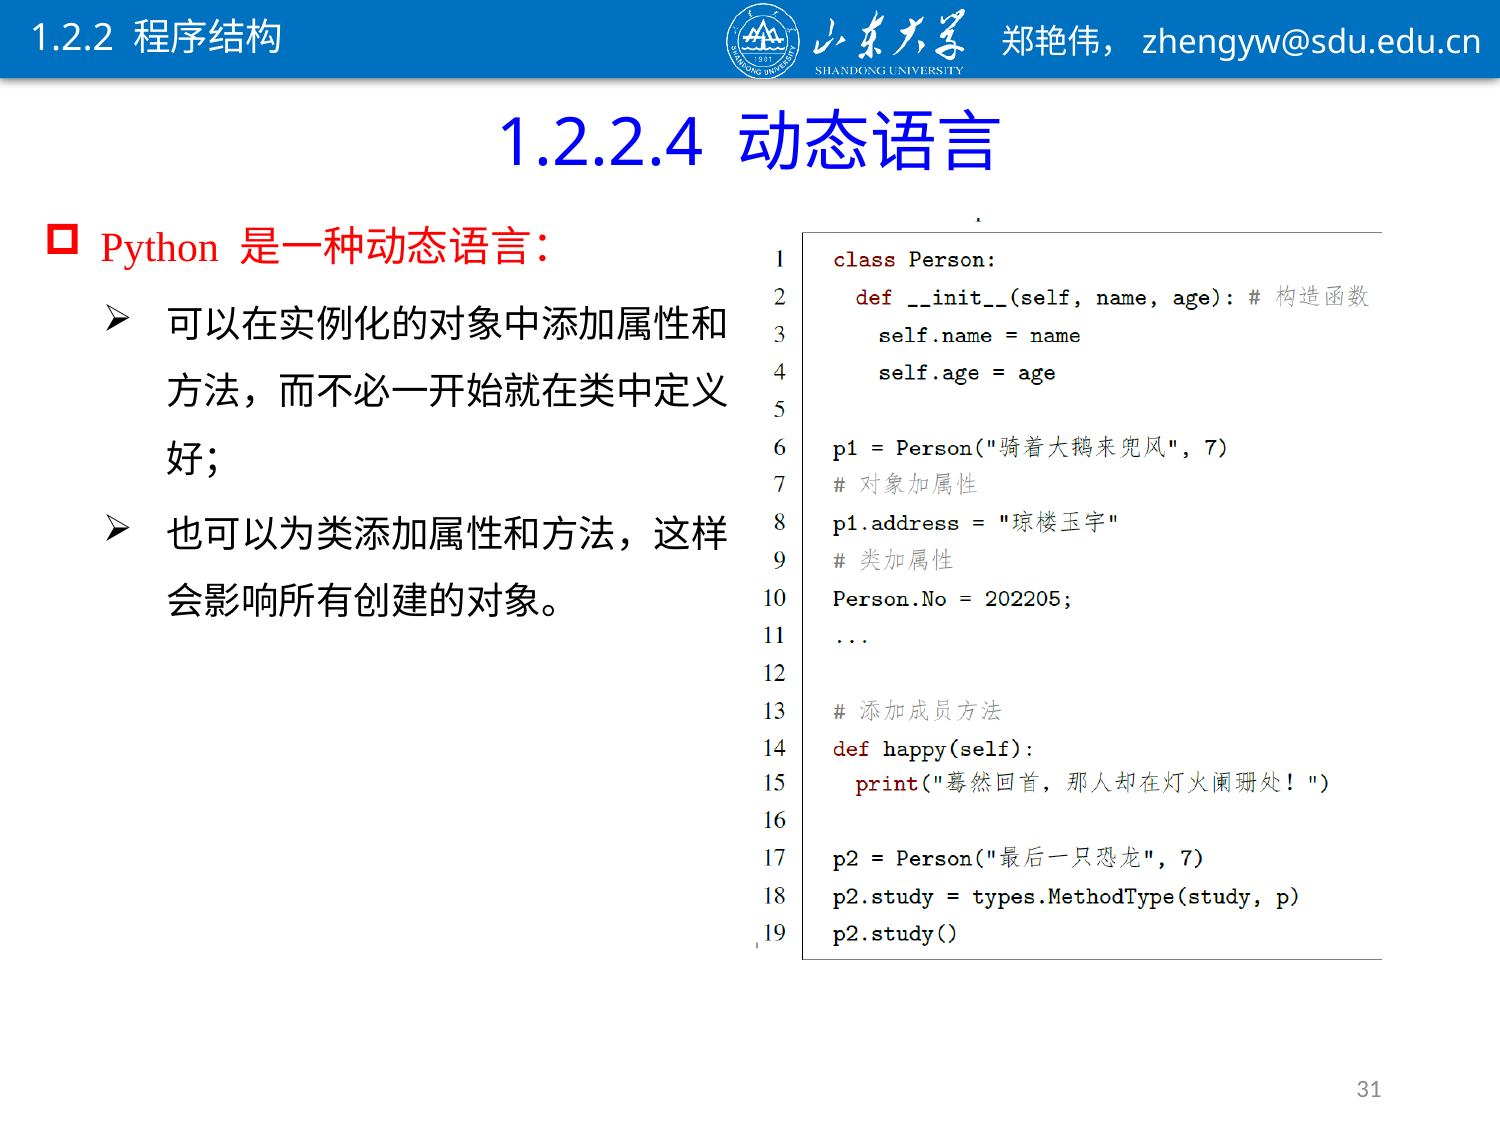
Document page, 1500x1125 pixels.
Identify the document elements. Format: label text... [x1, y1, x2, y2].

text_box Python 是一种动态语言： 可以在实例化的对象中添加属性和方法，而不必一开始就在类中定义好； 也可以为类添加属性和方法，这样会影响所有创建的对象。 [29, 187, 749, 630]
picture [756, 218, 1382, 982]
text_box 1.2.2 程序结构 [15, 5, 298, 66]
slide_number 31 [1059, 1057, 1397, 1118]
text_box 1.2.2.4 动态语言 [0, 91, 1500, 187]
picture [726, 3, 965, 79]
